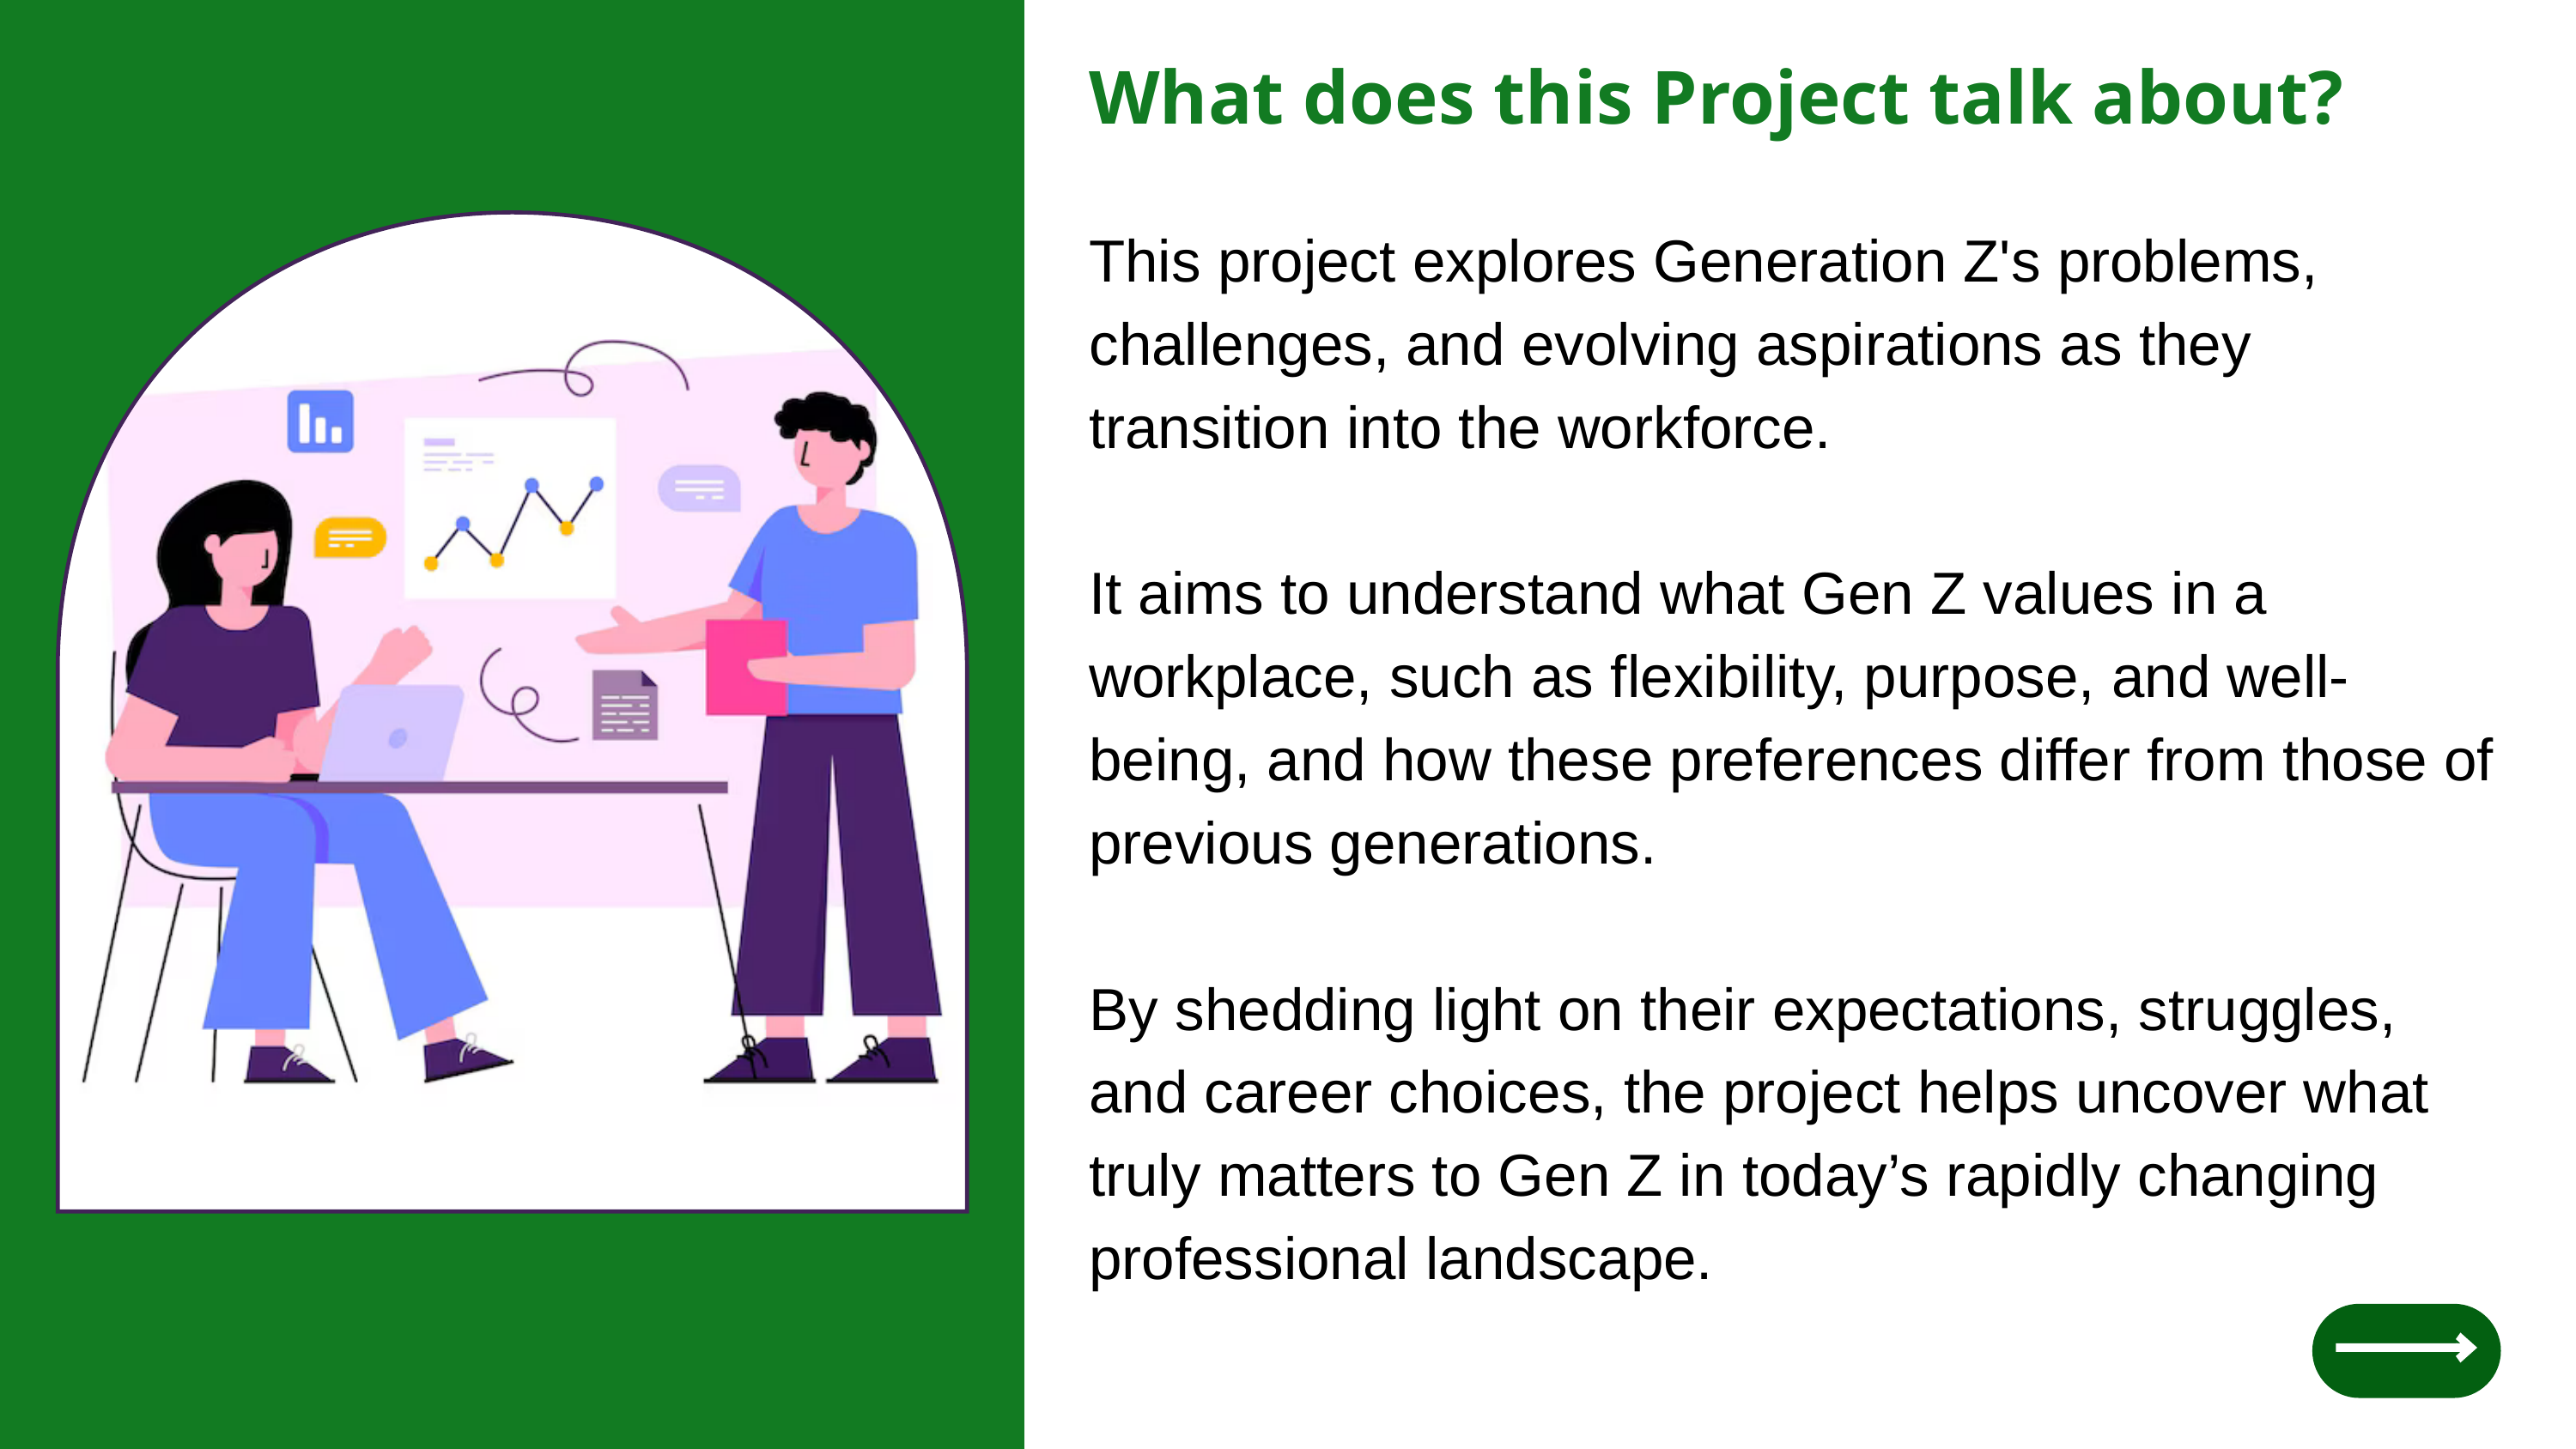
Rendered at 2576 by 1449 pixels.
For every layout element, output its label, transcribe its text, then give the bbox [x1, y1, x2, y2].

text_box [55, 209, 969, 1214]
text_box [2312, 1303, 2501, 1398]
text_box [0, 0, 1025, 1449]
text_box What does this Project talk about? [1089, 36, 2476, 127]
text_box This project explores Generation Z's problems, challenges, and evolving aspirations as they transition into the workforce. It aims to understand what Gen Z values in a workplace, such as flexibility, purpose, and well-being, and how these preferences differ from those of previous generations. By shedding light on their expectations, struggles, and career choices, the project helps uncover what truly matters to Gen Z in today’s rapidly changing professional landscape. [1089, 127, 2508, 1292]
